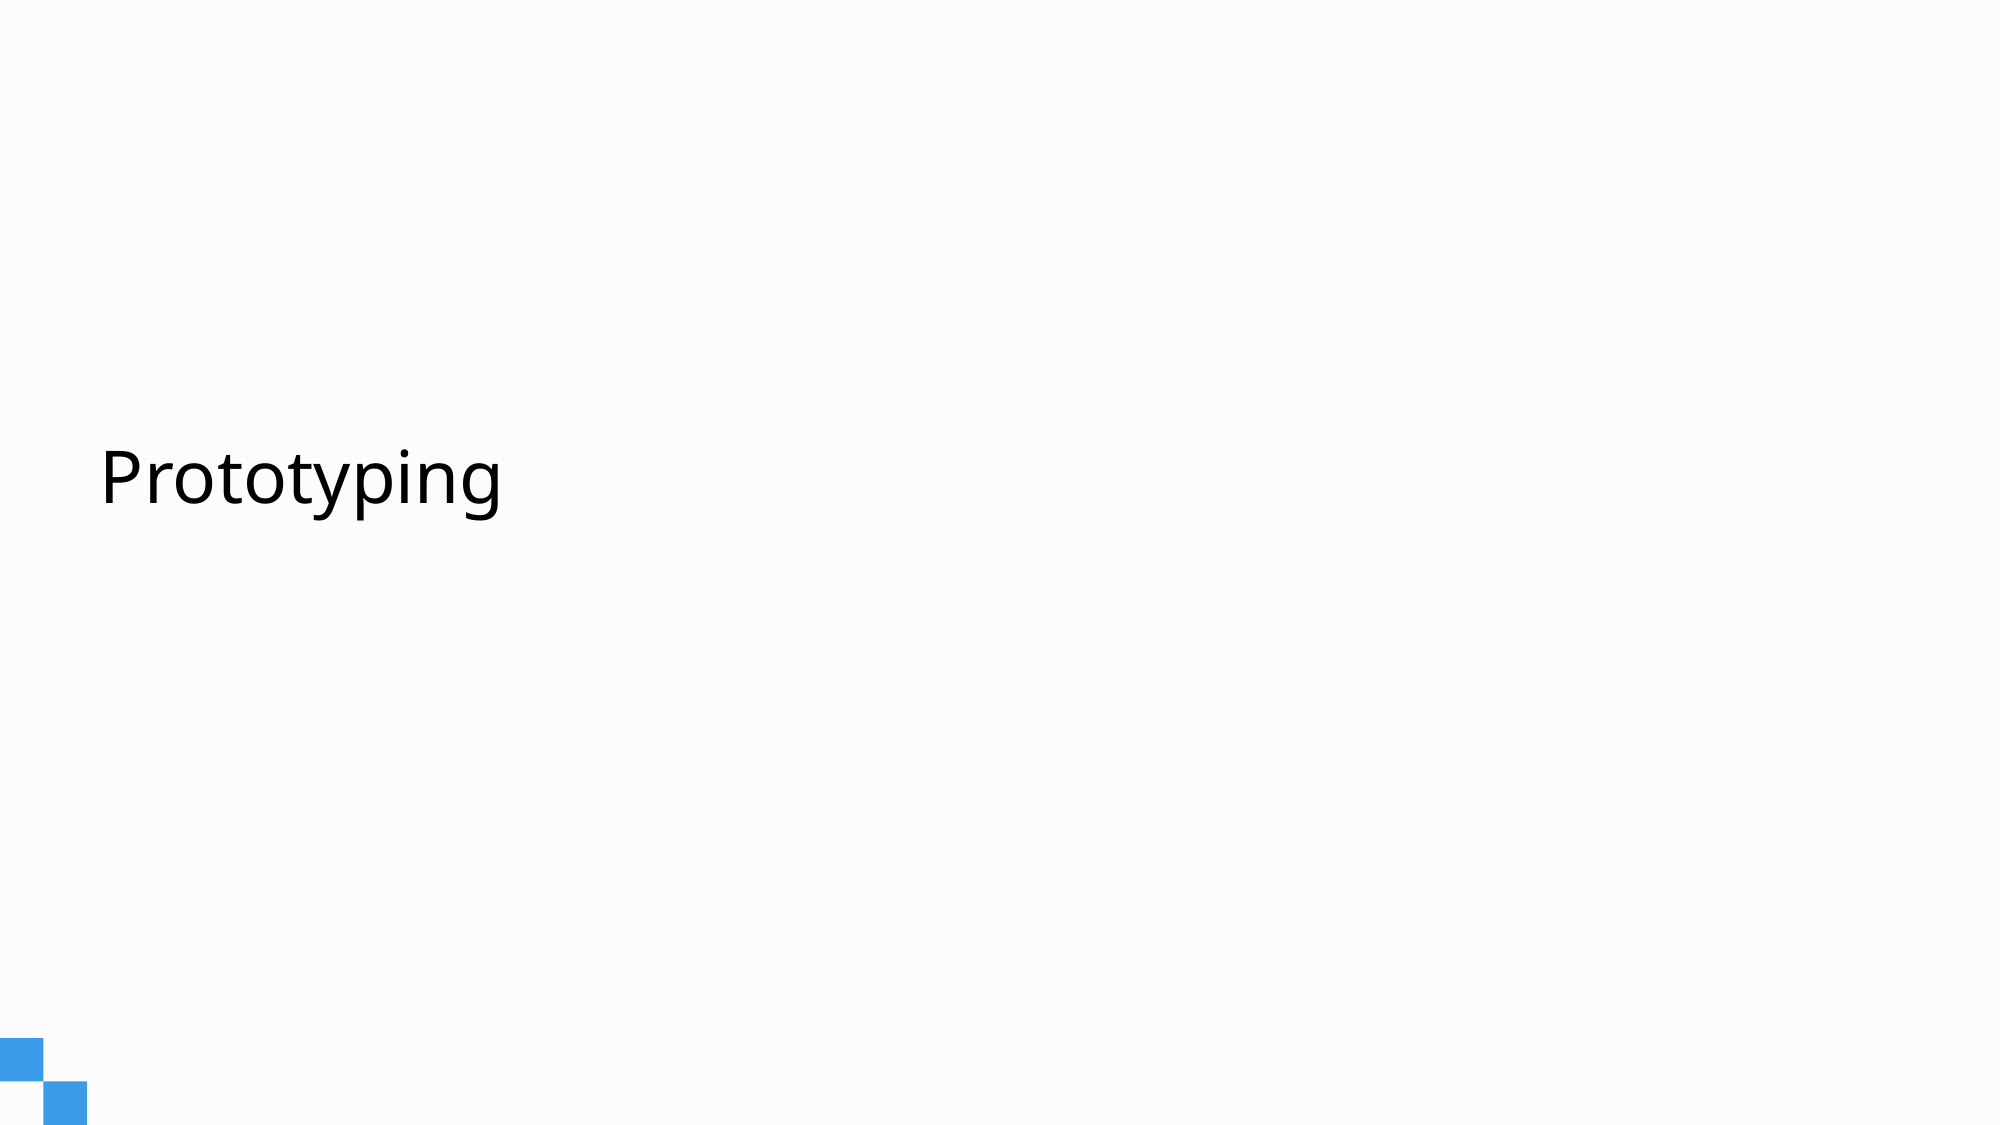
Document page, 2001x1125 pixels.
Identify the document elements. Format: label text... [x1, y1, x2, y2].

title Prototyping [84, 432, 1810, 500]
